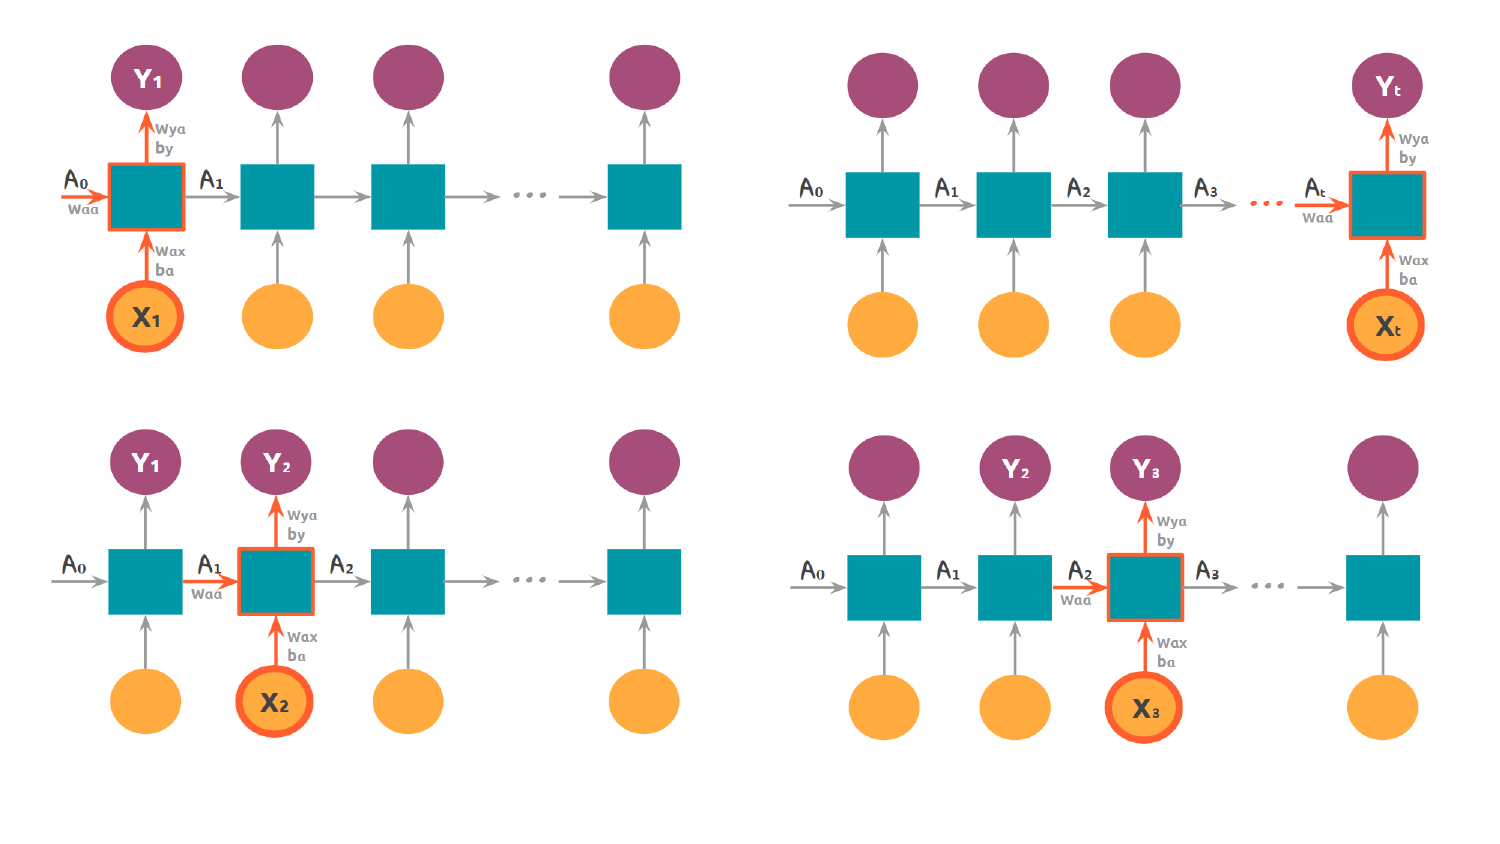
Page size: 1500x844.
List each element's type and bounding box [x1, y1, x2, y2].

picture [24, 24, 1476, 790]
